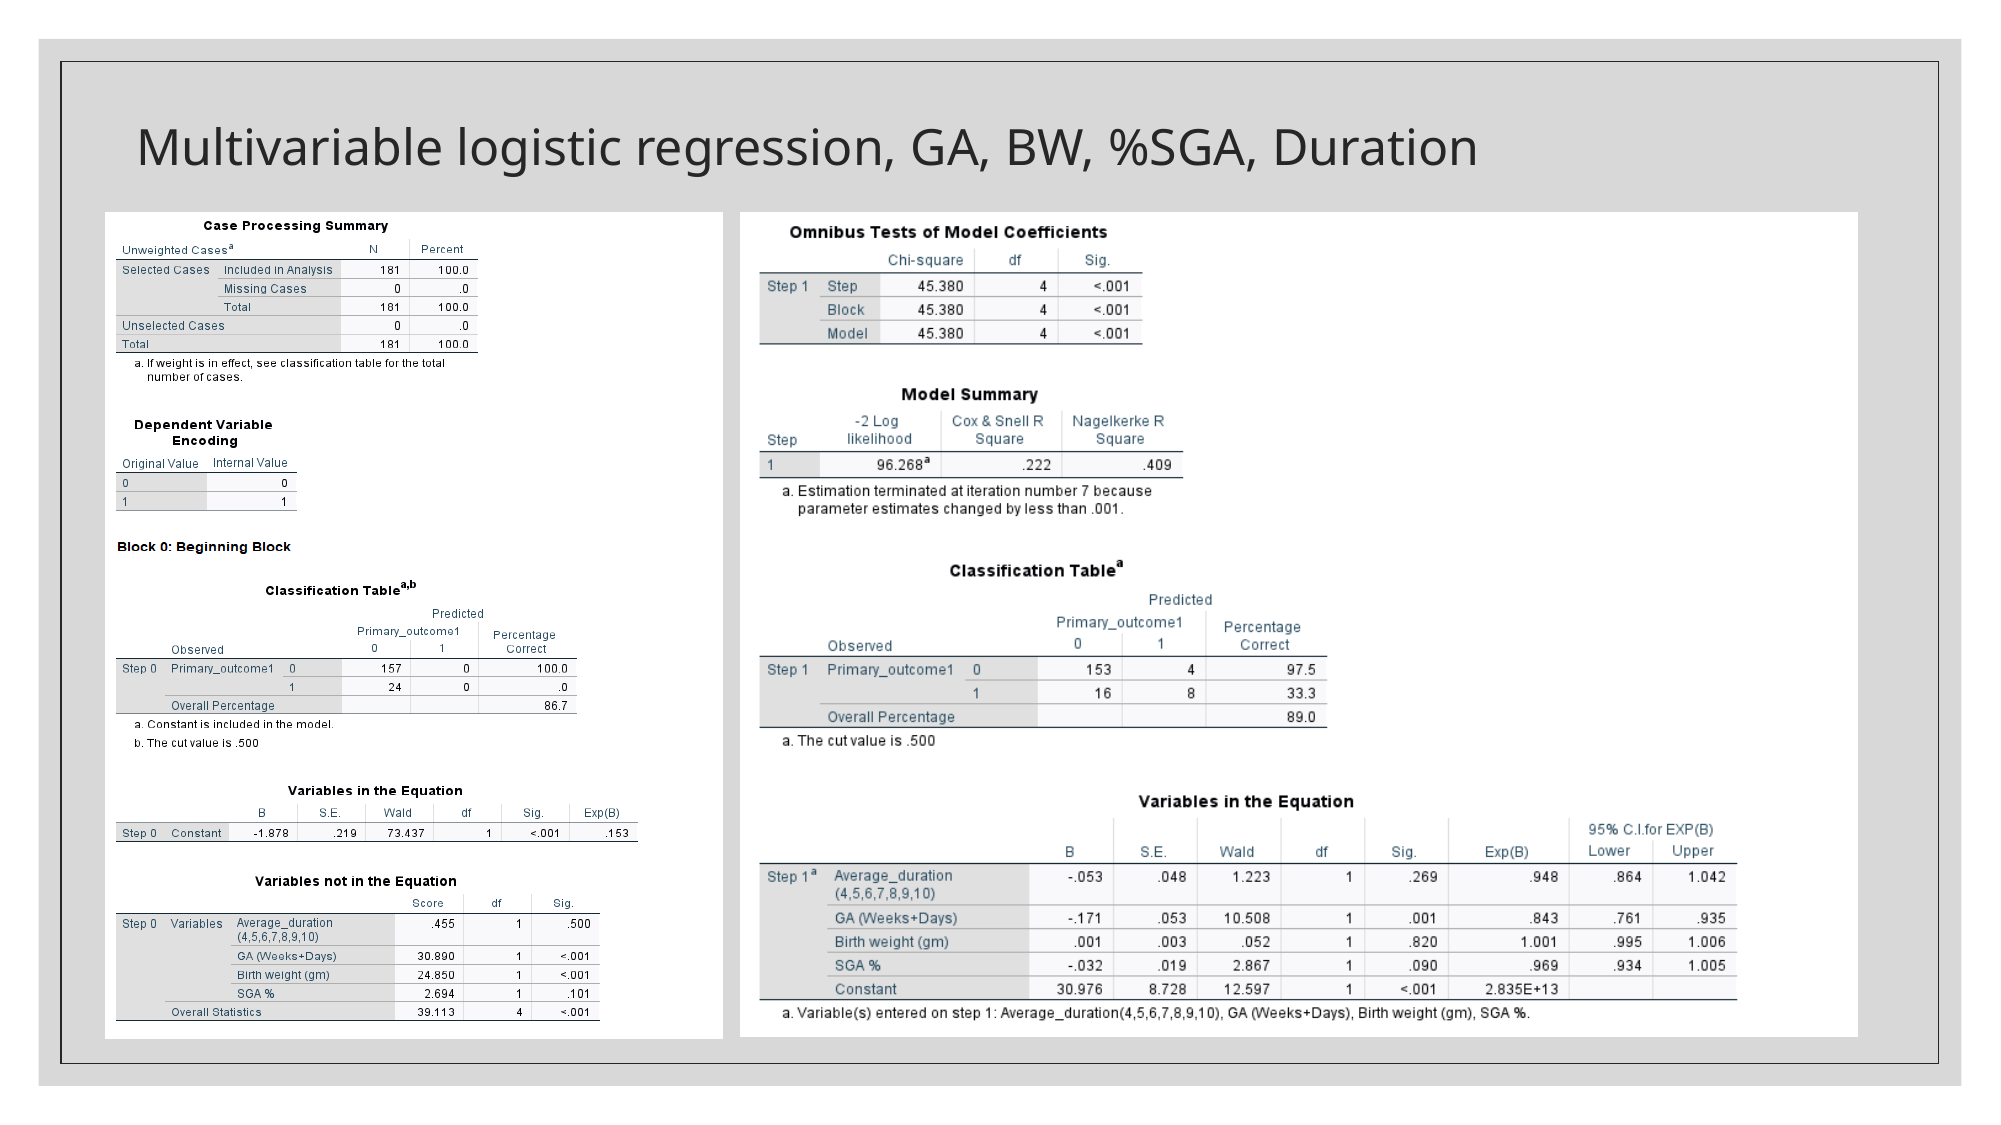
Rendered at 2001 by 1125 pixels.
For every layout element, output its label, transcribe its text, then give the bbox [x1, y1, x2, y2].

picture [740, 212, 1858, 1037]
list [105, 212, 723, 1039]
title Multivariable logistic regression, GA, BW, %SGA, Duration [121, 93, 1771, 206]
